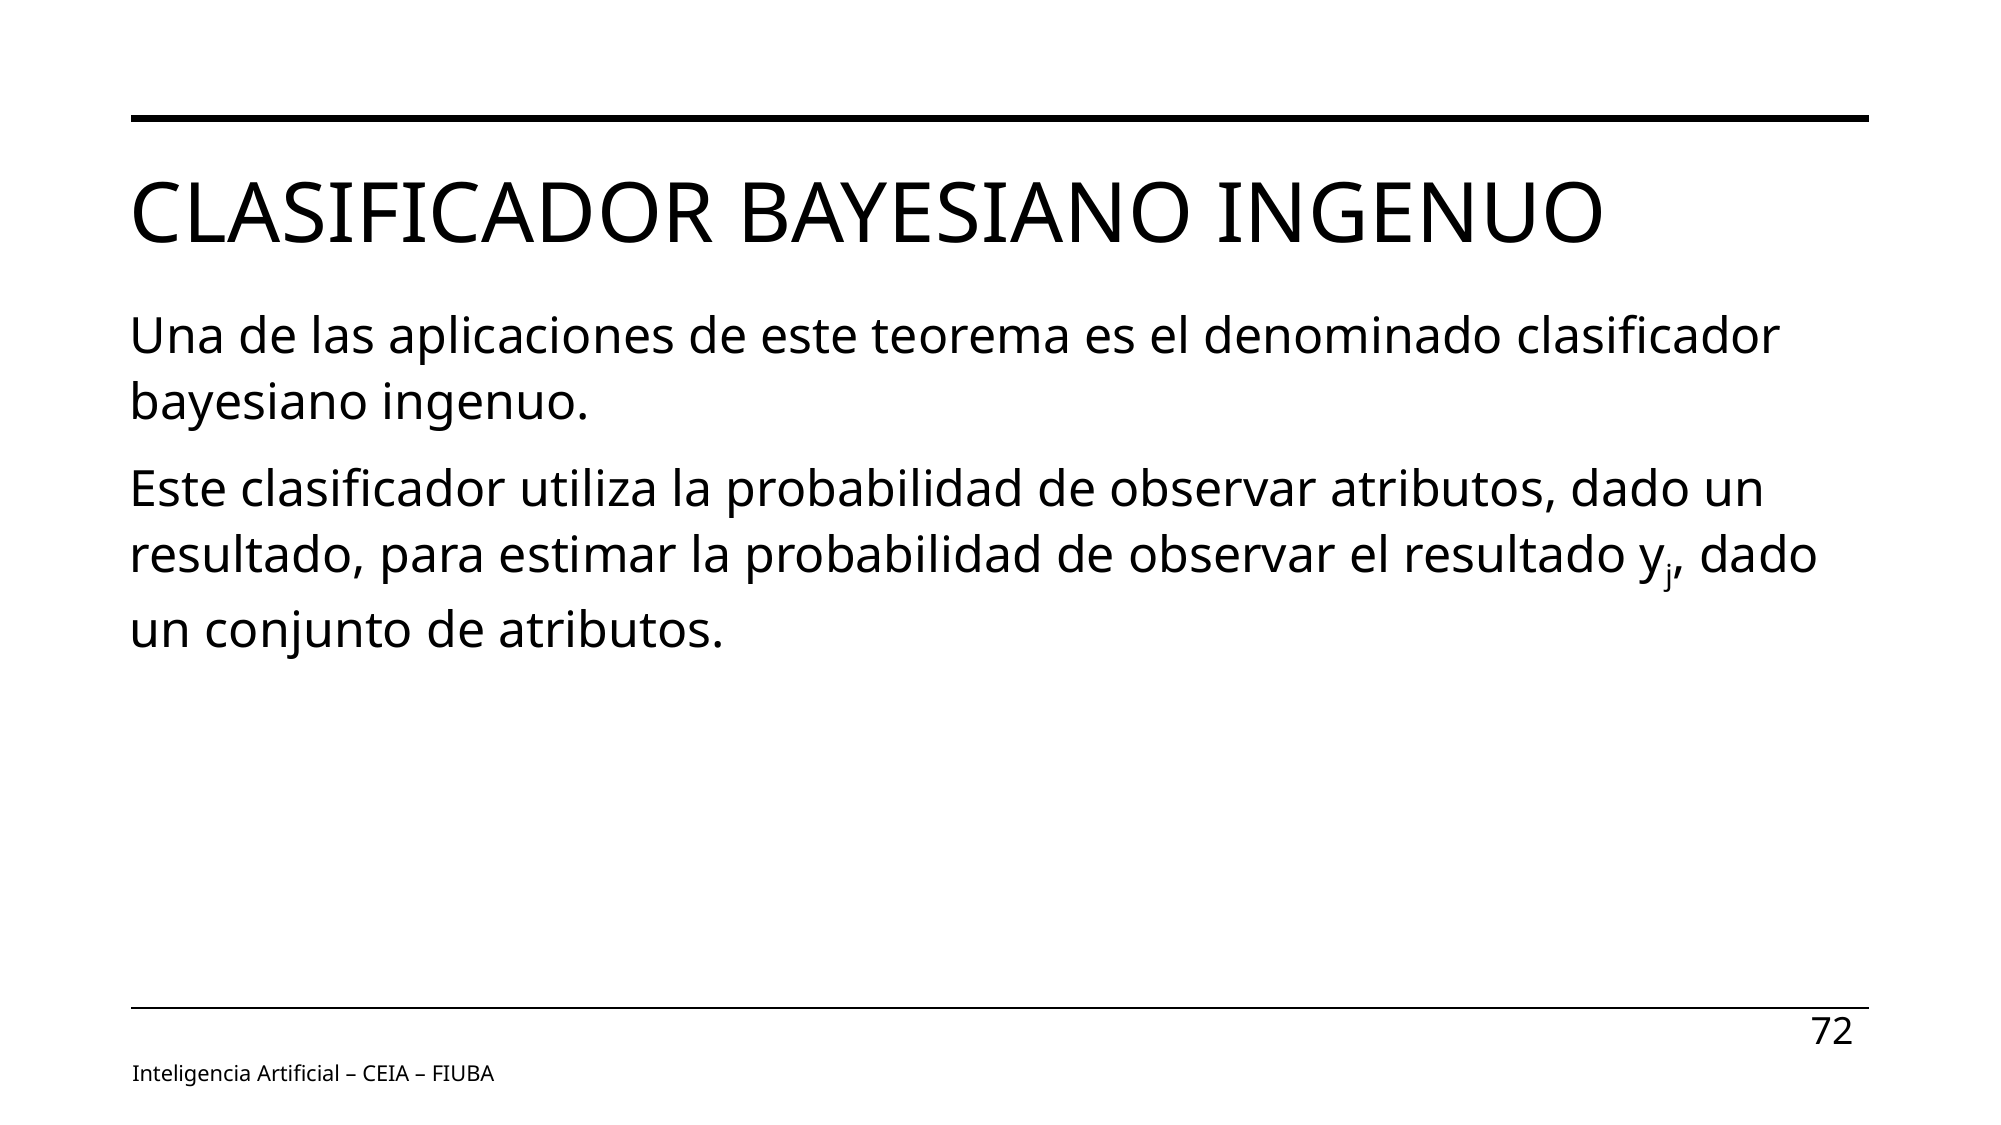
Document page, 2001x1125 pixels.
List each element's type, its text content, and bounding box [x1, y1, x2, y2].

footer Inteligencia Artificial – CEIA – FIUBA [117, 1042, 862, 1103]
list Una de las aplicaciones de este teorema es el denominado clasificador bayesiano ingenuo. Este clasificador utiliza la probabilidad de observar atributos, dado un resultado, para estimar la probabilidad de observar el resultado yj, dado un conjunto de atributos. [114, 289, 1869, 973]
slide_number 72 [1787, 1010, 1869, 1055]
title Clasificador Bayesiano ingenuo [114, 151, 1869, 289]
